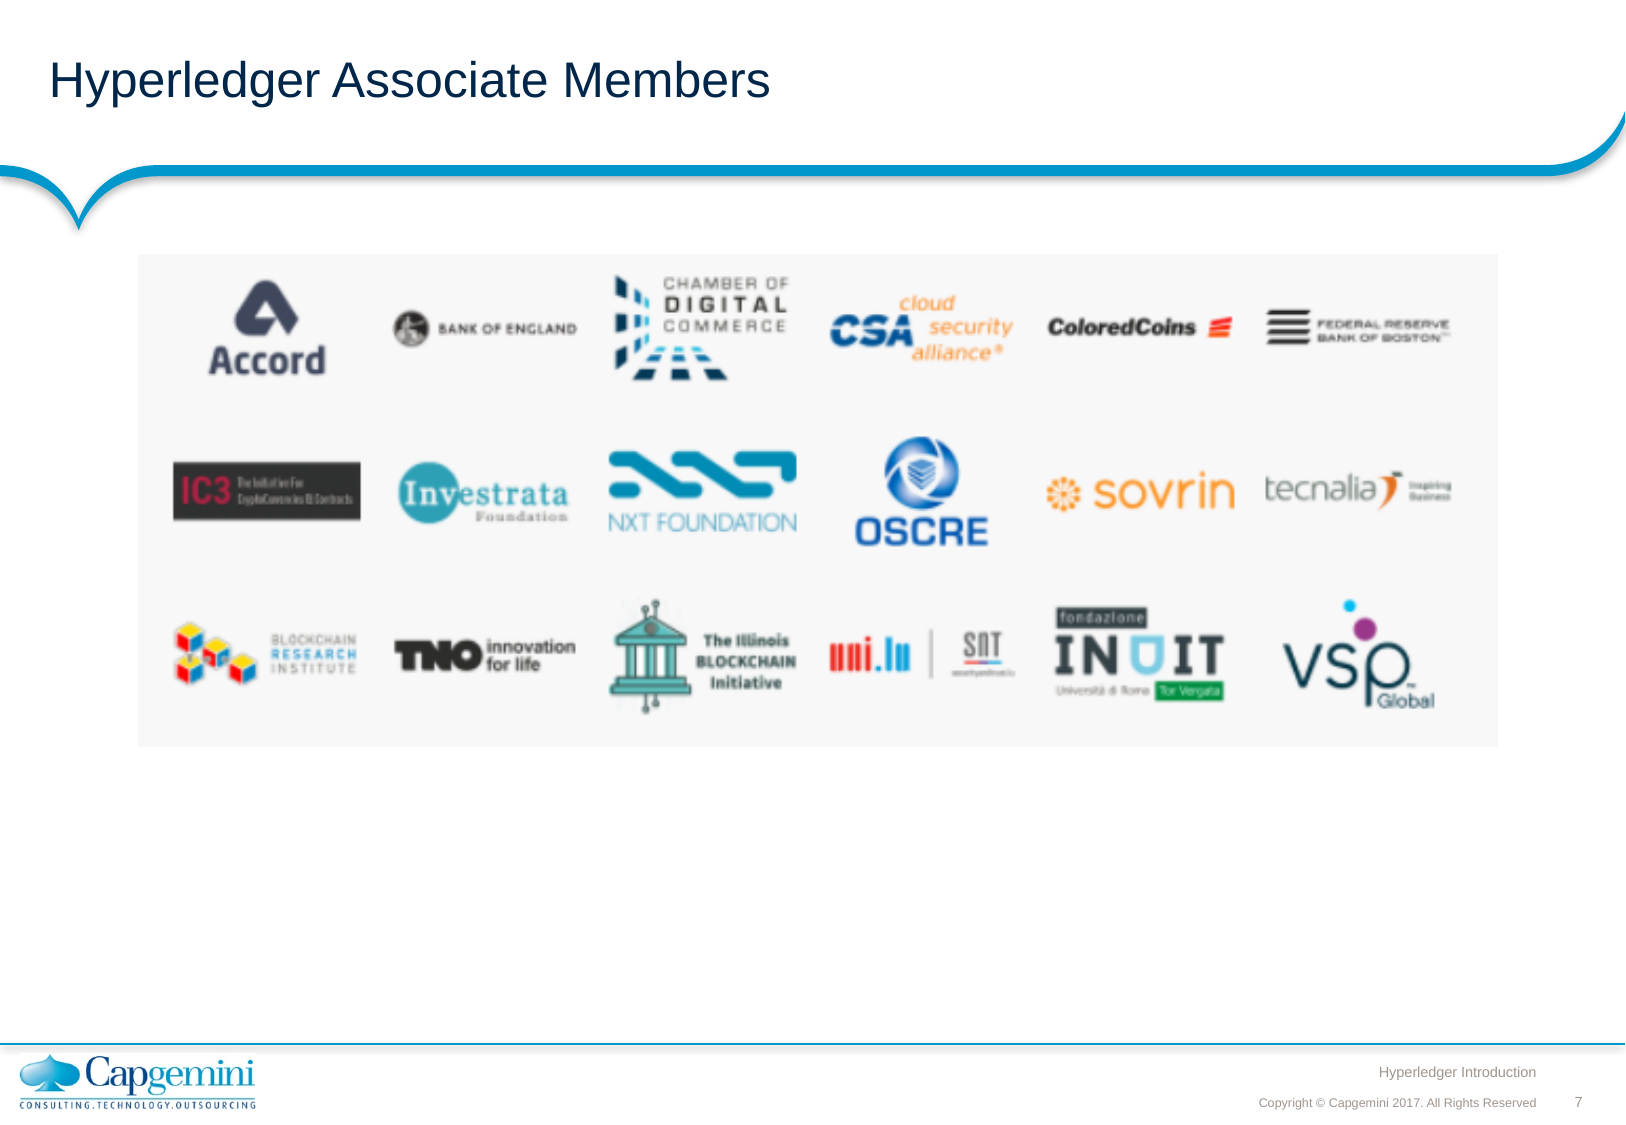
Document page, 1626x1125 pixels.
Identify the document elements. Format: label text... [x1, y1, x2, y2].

picture [19, 1053, 256, 1110]
picture [138, 254, 1498, 748]
title Hyperledger Associate Members [0, 0, 1625, 165]
